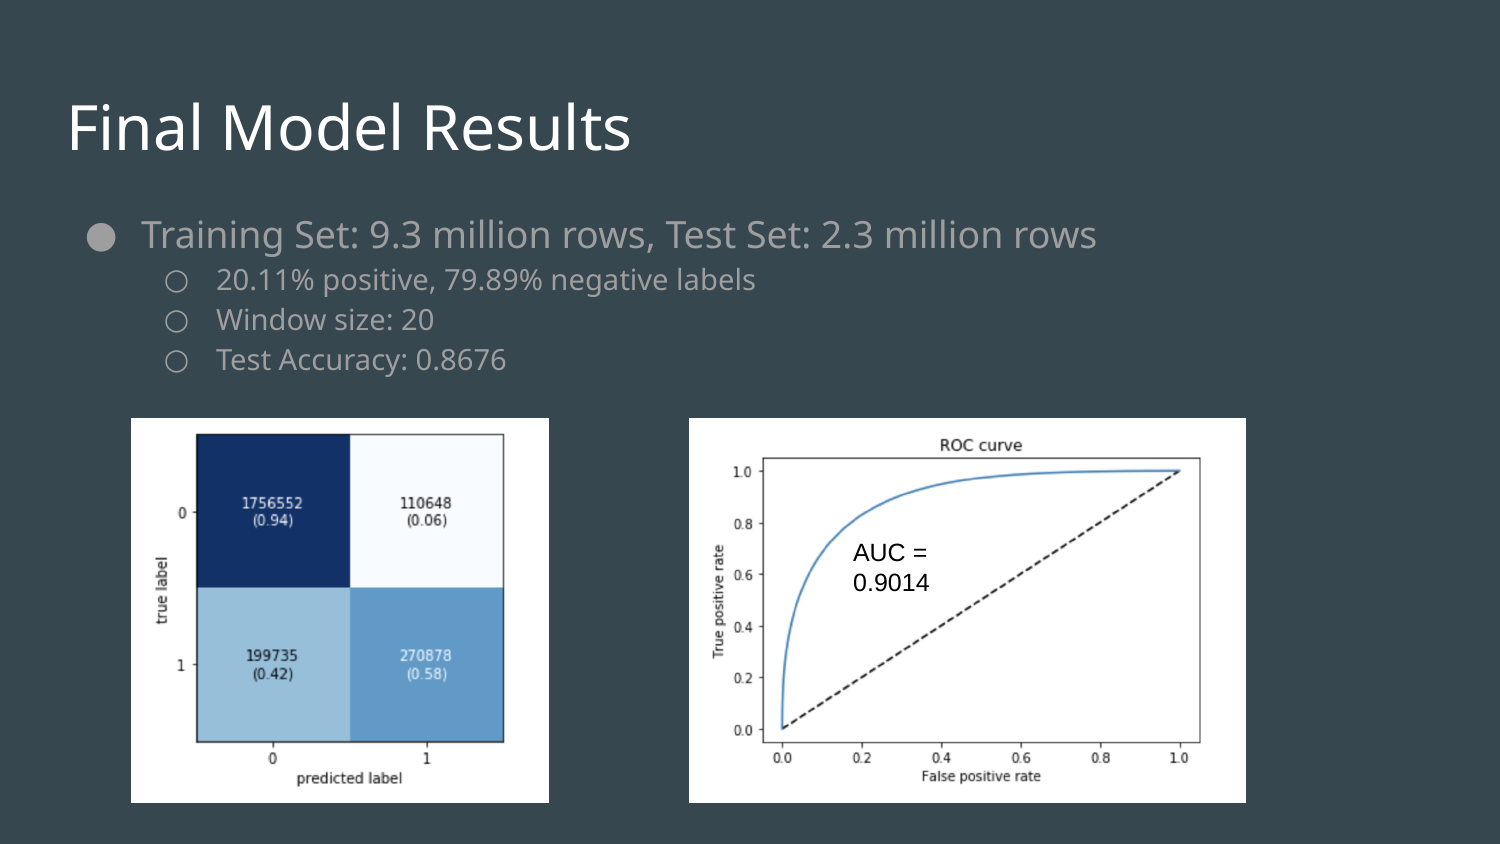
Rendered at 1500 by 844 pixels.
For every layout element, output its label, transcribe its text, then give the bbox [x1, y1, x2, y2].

list Training Set: 9.3 million rows, Test Set: 2.3 million rows 20.11% positive, 79.89% negative labels Window size: 20 Test Accuracy: 0.8676 [51, 189, 1449, 750]
title Final Model Results [51, 72, 1449, 167]
picture [131, 418, 549, 804]
picture [689, 418, 1247, 804]
